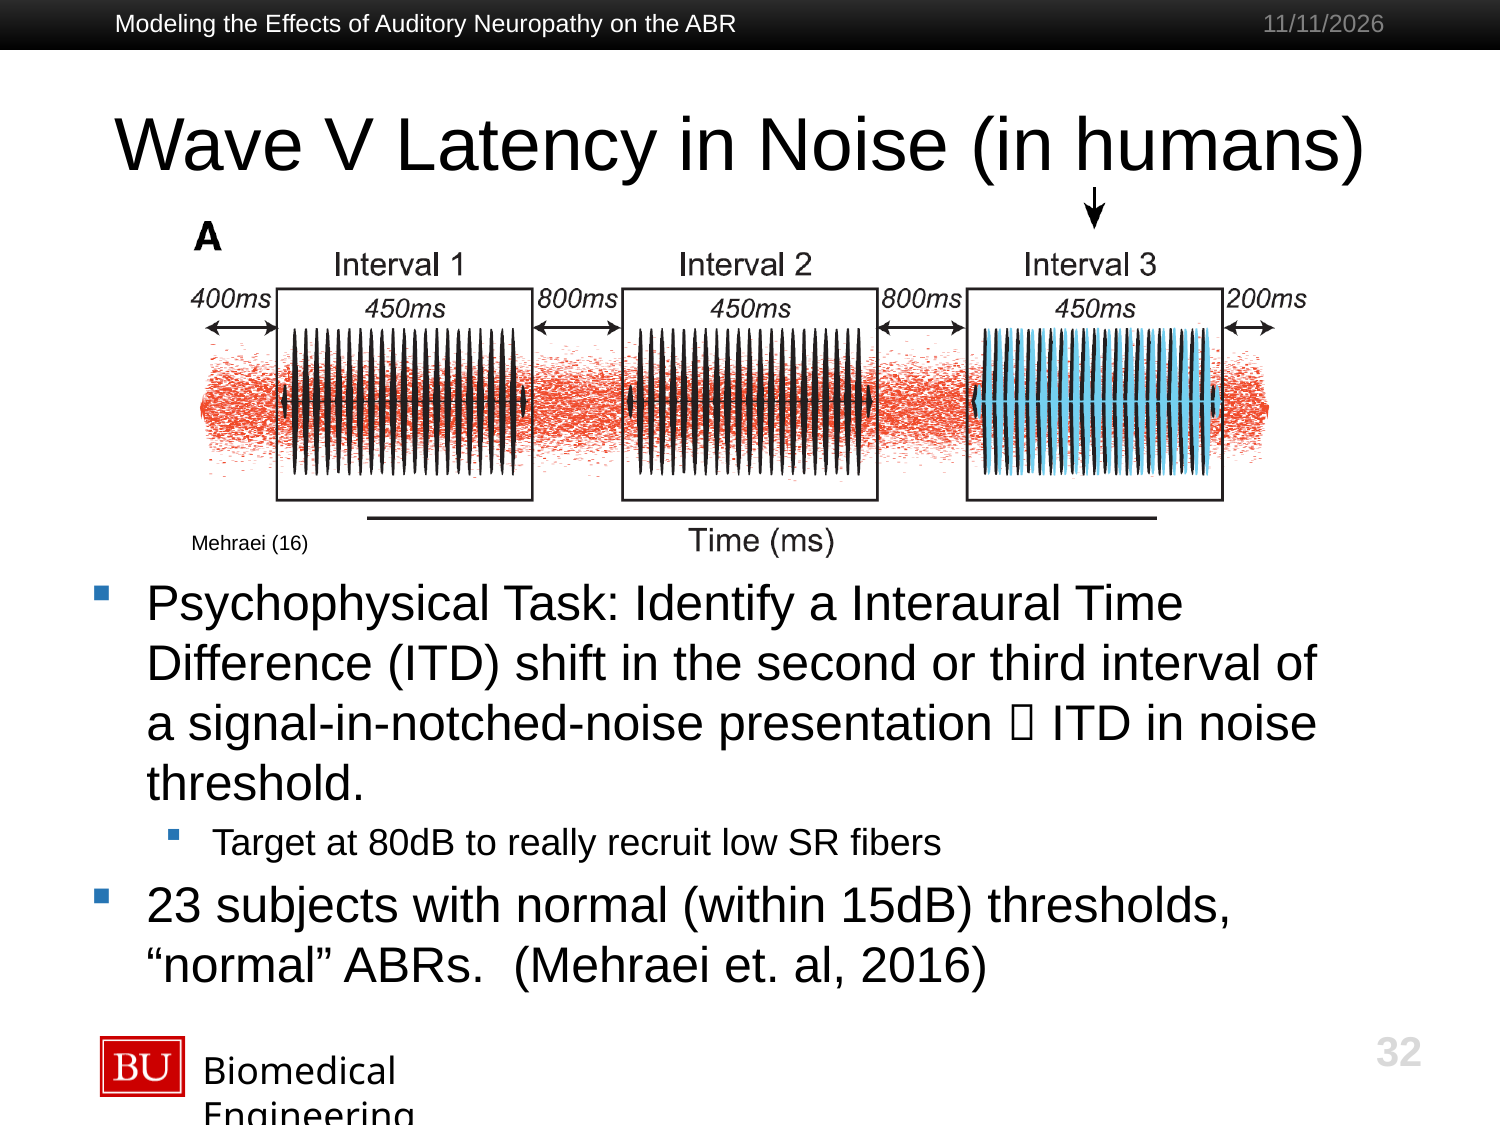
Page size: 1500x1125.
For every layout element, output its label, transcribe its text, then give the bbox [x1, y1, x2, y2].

list Psychophysical Task: Identify a Interaural Time Difference (ITD) shift in the second or third interval of a signal-in-notched-noise presentation  ITD in noise threshold. Target at 80dB to really recruit low SR fibers 23 subjects with normal (within 15dB) thresholds, “normal” ABRs. (Mehraei et. al, 2016) [75, 562, 1375, 1025]
footer Modeling the Effects of Auditory Neuropathy on the ABR [99, 0, 938, 51]
slide_number 32 [1199, 1024, 1438, 1092]
title Wave V Latency in Noise (in humans) [99, 87, 1400, 200]
picture [176, 187, 1324, 563]
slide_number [999, 0, 1401, 51]
picture [99, 1036, 188, 1097]
